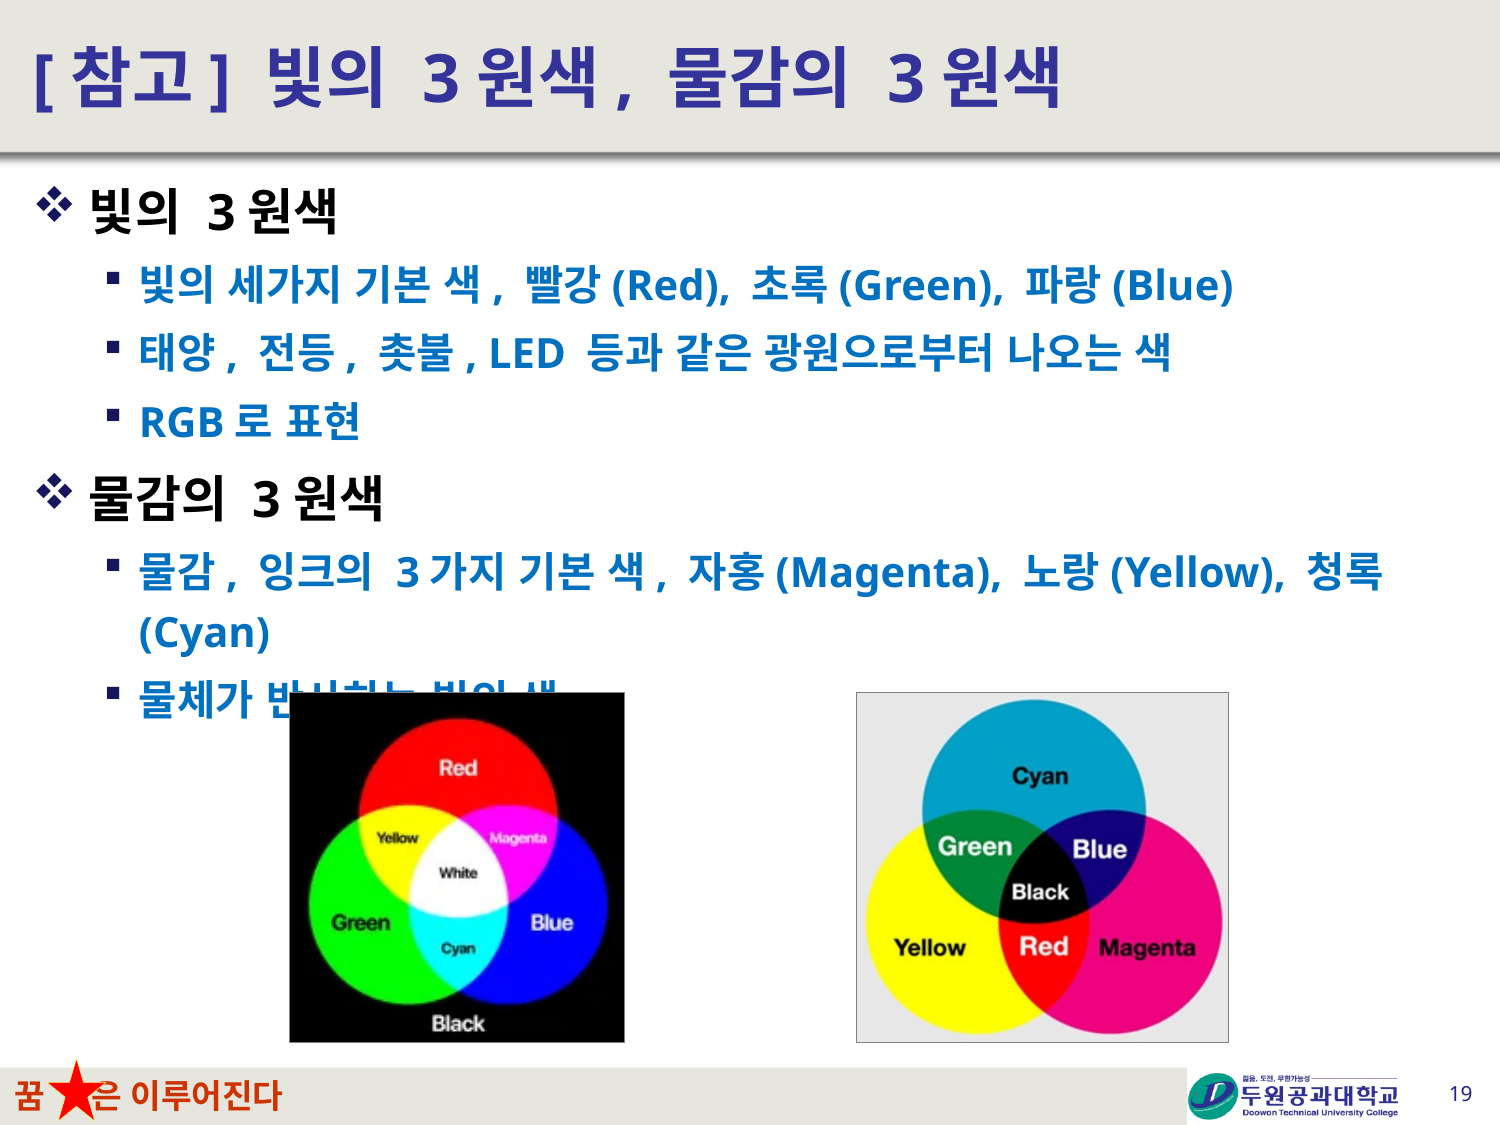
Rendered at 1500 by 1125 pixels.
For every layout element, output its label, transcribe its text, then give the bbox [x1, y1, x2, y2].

picture [0, 1066, 1400, 1125]
title [참고] 빛의 3원색, 물감의 3원색 [17, 8, 1483, 142]
list 빛의 3원색 빛의 세가지 기본 색, 빨강(Red), 초록(Green), 파랑(Blue) 태양, 전등, 촛불, LED 등과 같은 광원으로부터 나오는 색 RGB로 표현 물감의 3원색 물감, 잉크의 3가지 기본 색, 자홍(Magenta), 노랑(Yellow), 청록(Cyan) 물체가 반사하는 빛의 색 [17, 160, 1487, 1067]
picture [100, 1085, 113, 1090]
slide_number 19 [1399, 1071, 1488, 1119]
picture [856, 692, 1230, 1044]
picture [288, 692, 625, 1044]
picture [0, 0, 1500, 173]
